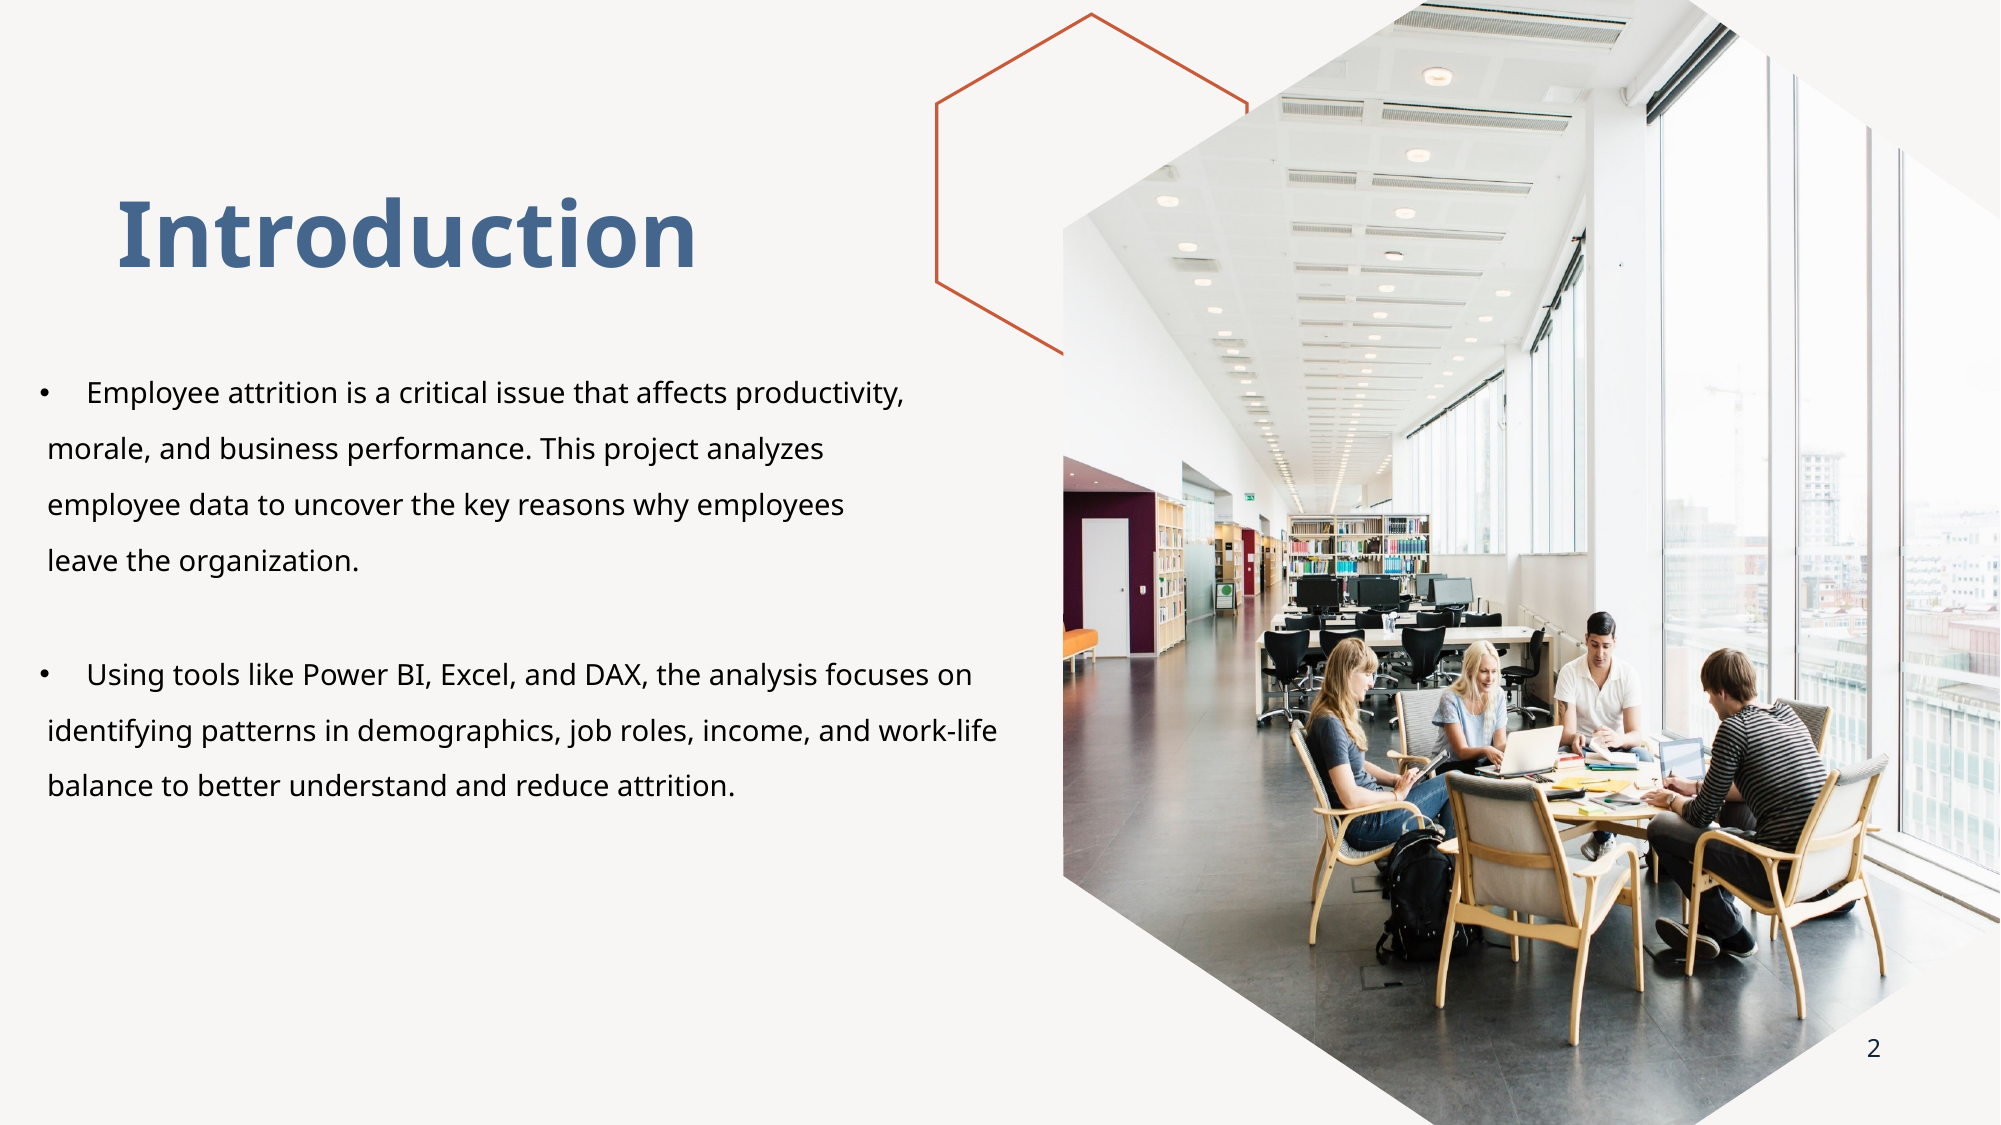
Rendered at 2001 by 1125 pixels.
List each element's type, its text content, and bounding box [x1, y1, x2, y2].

title Introduction [102, 129, 943, 308]
picture [1063, 0, 2000, 1125]
list Employee attrition is a critical issue that affects productivity, morale, and business performance. This project analyzes employee data to uncover the key reasons why employees leave the organization. Using tools like Power BI, Excel, and DAX, the analysis focuses on identifying patterns in demographics, job roles, income, and work-life balance to better understand and reduce attrition. [24, 308, 1063, 920]
text_box [936, 30, 1063, 308]
